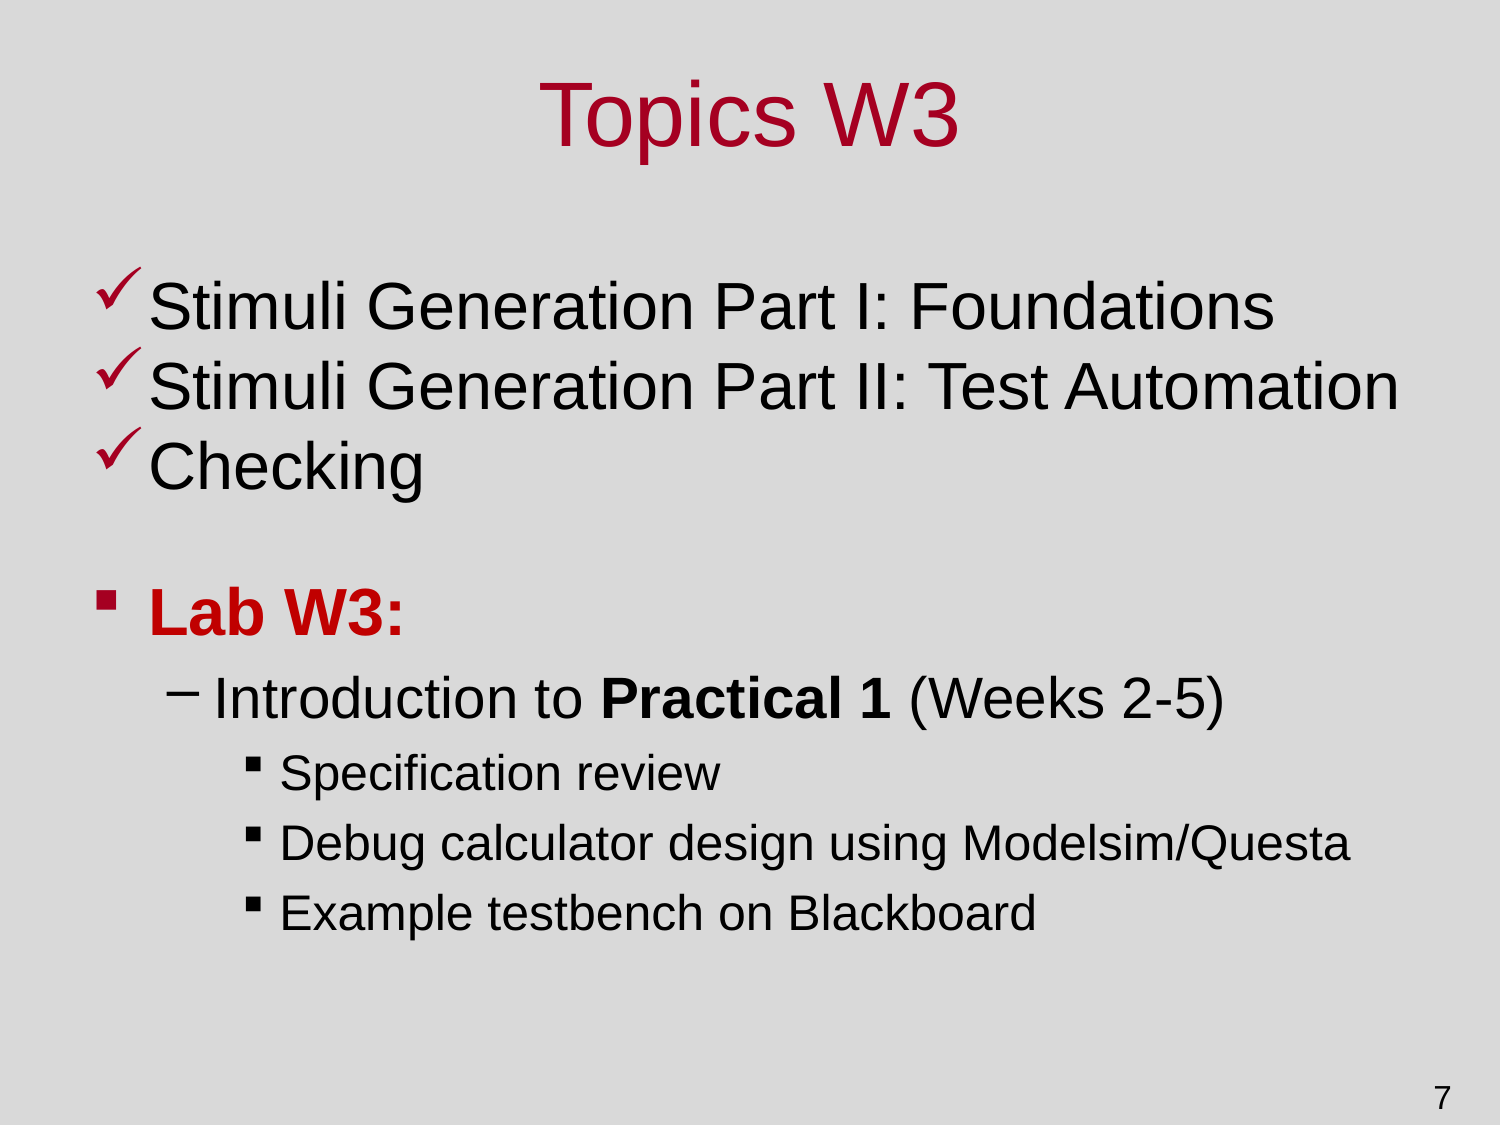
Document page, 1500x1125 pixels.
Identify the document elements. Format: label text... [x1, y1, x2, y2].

title Topics W3 [0, 44, 1500, 175]
list Stimuli Generation Part I: Foundations Stimuli Generation Part II: Test Automation Checking Lab W3: Introduction to Practical 1 (Weeks 2-5) Specification review Debug calculator design using Modelsim/Questa Example testbench on Blackboard [76, 255, 1428, 1026]
